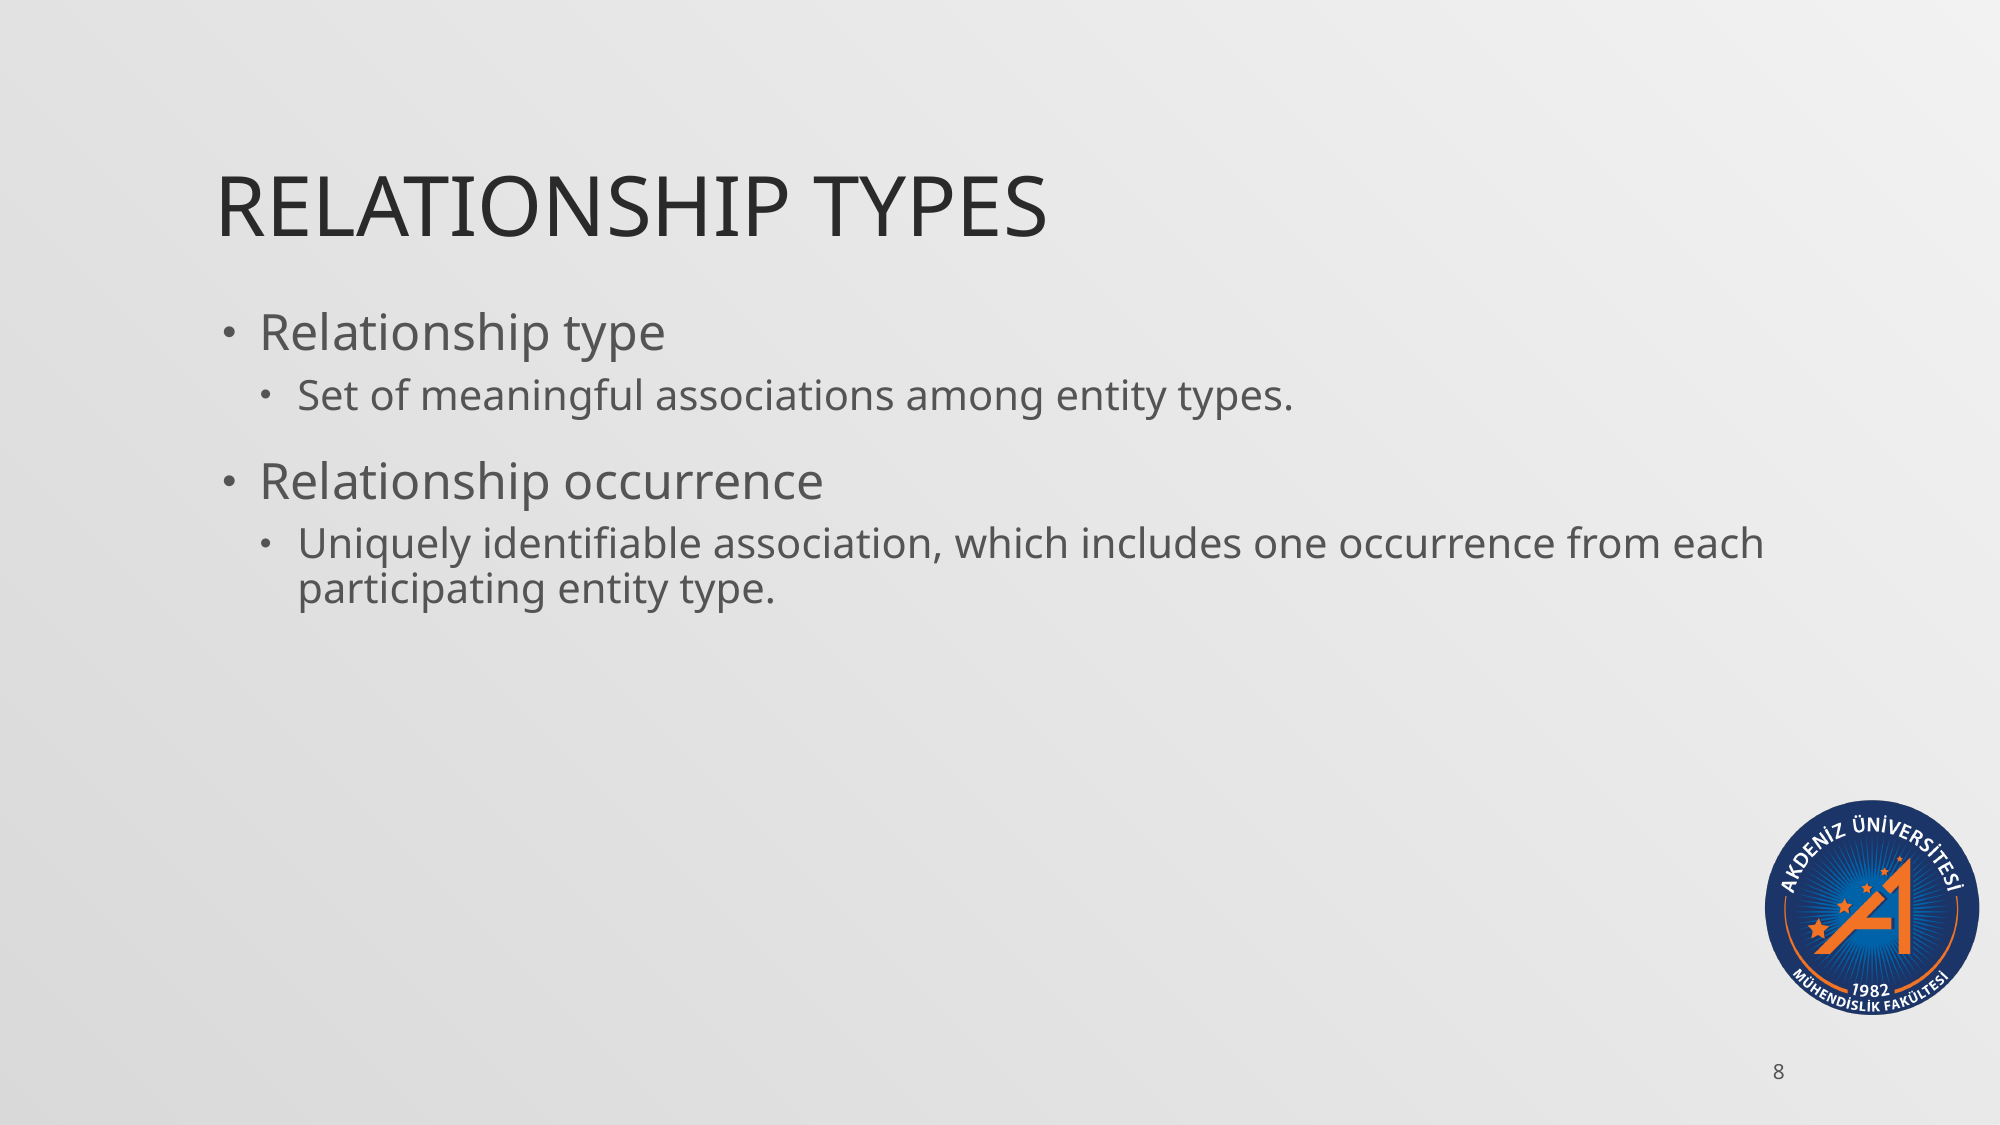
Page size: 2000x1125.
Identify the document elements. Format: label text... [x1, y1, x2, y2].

list Relationship type Set of meaningful associations among entity types. Relationship occurrence Uniquely identifiable association, which includes one occurrence from each participating entity type. [199, 299, 1800, 1013]
slide_number 8 [1612, 1057, 1800, 1088]
picture [1744, 779, 2000, 1036]
title Relationship Types [199, 45, 1800, 263]
